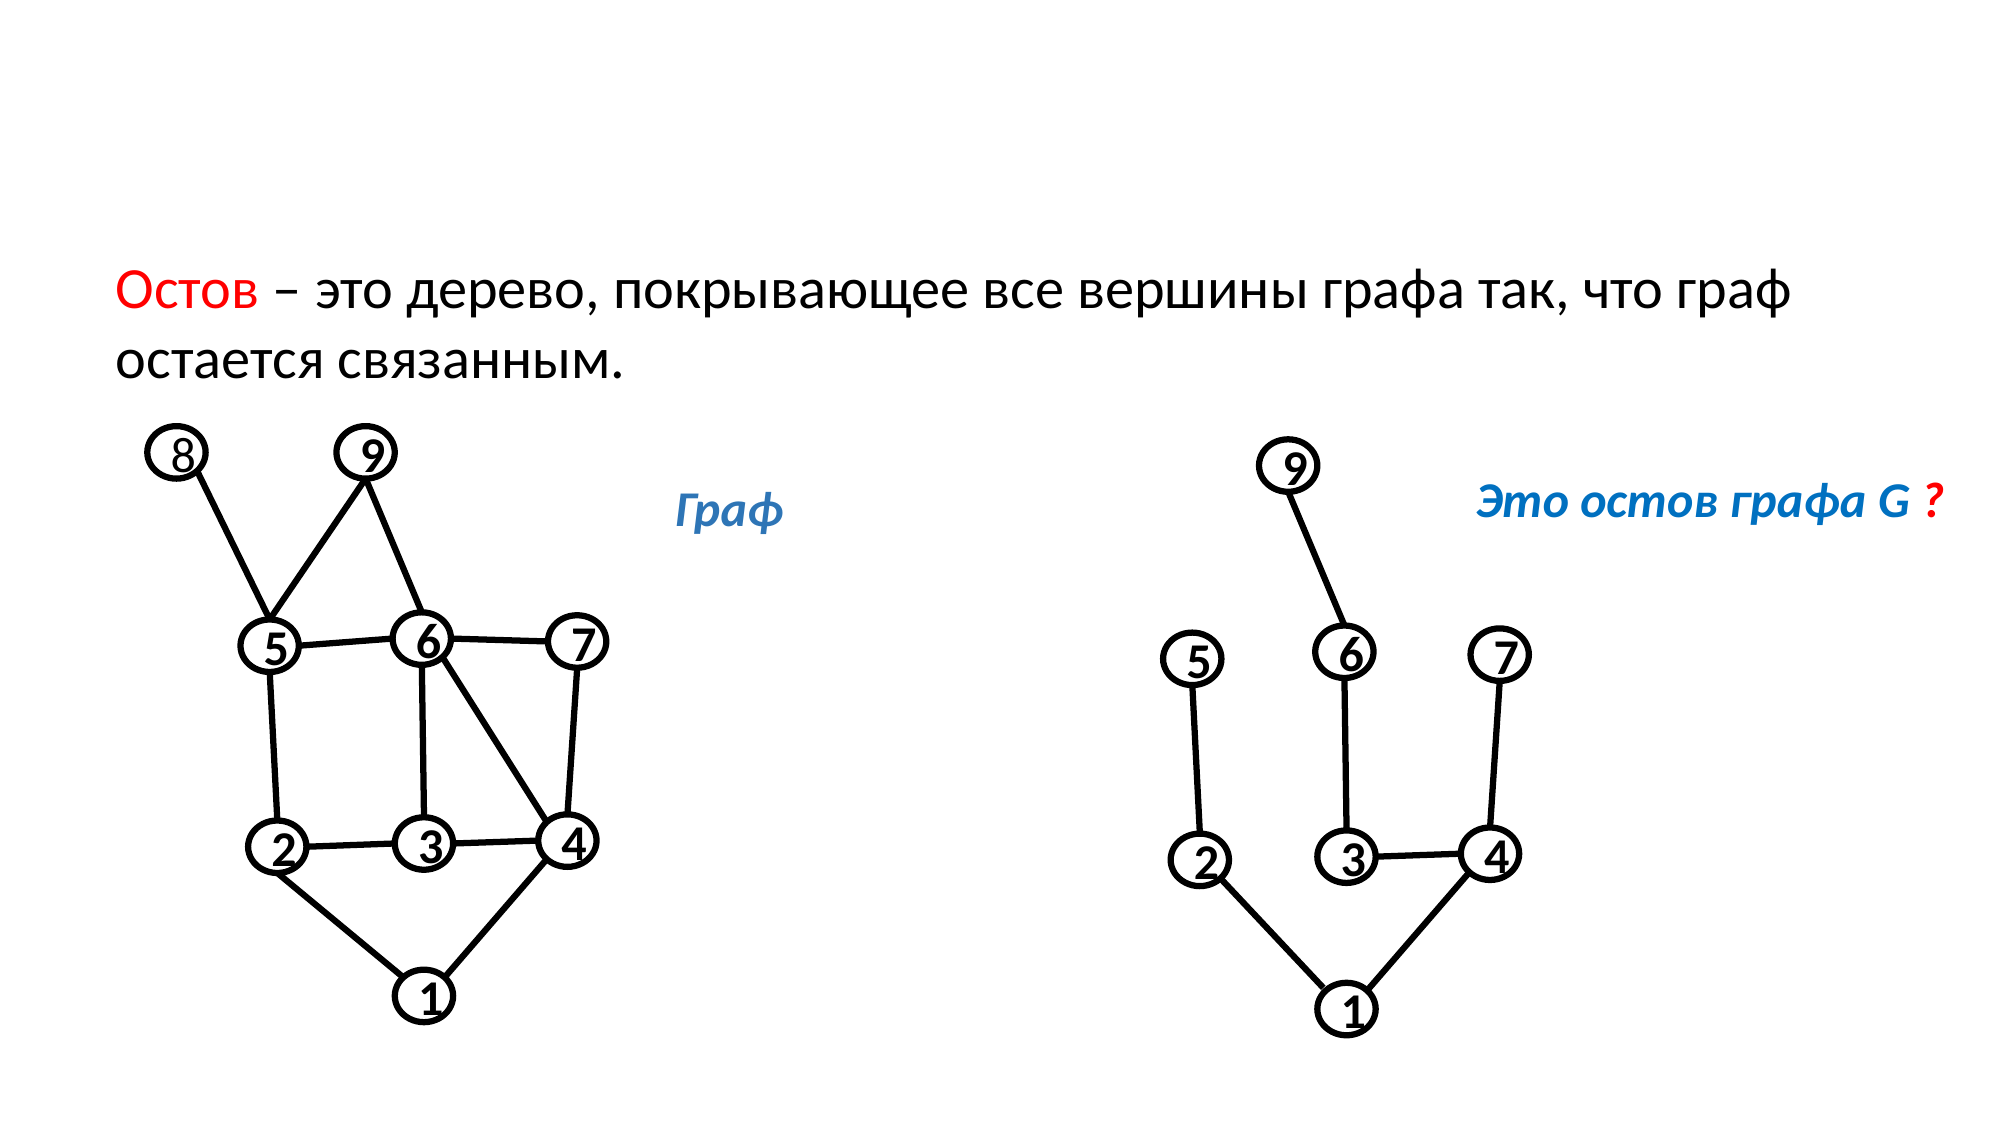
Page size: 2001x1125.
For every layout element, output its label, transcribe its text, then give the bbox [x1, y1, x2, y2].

text_box 7 [547, 614, 608, 669]
text_box 9 [335, 425, 396, 478]
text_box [1192, 685, 1200, 834]
text_box 1 [1316, 981, 1377, 1037]
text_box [567, 667, 578, 815]
text_box 4 [1460, 826, 1521, 882]
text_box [1288, 491, 1345, 626]
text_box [1490, 680, 1500, 828]
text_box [1375, 853, 1461, 857]
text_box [306, 843, 395, 847]
text_box 5 [1162, 631, 1223, 686]
text_box Граф [637, 469, 982, 545]
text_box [365, 478, 422, 613]
text_box 4 [537, 813, 598, 868]
text_box 3 [394, 816, 454, 871]
text_box 7 [1469, 627, 1530, 682]
text_box 2 [247, 819, 308, 874]
text_box 6 [1314, 624, 1375, 679]
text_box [453, 840, 539, 844]
text_box Это остов графа G ? [1460, 460, 1966, 535]
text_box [269, 671, 278, 821]
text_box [442, 657, 547, 822]
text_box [1220, 878, 1324, 988]
text_box Остов – это дерево, покрывающее все вершины графа так, что граф остается связанным. [101, 242, 1861, 398]
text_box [450, 638, 548, 642]
text_box 1 [393, 968, 455, 1024]
text_box 9 [1257, 438, 1319, 493]
text_box 2 [1169, 832, 1231, 888]
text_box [277, 872, 404, 978]
text_box 8 [146, 425, 207, 480]
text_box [444, 859, 547, 978]
text_box 5 [239, 620, 300, 673]
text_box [298, 638, 393, 646]
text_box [197, 470, 270, 620]
text_box 6 [391, 611, 452, 666]
text_box 3 [1316, 829, 1377, 884]
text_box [269, 478, 366, 620]
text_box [1367, 872, 1470, 991]
